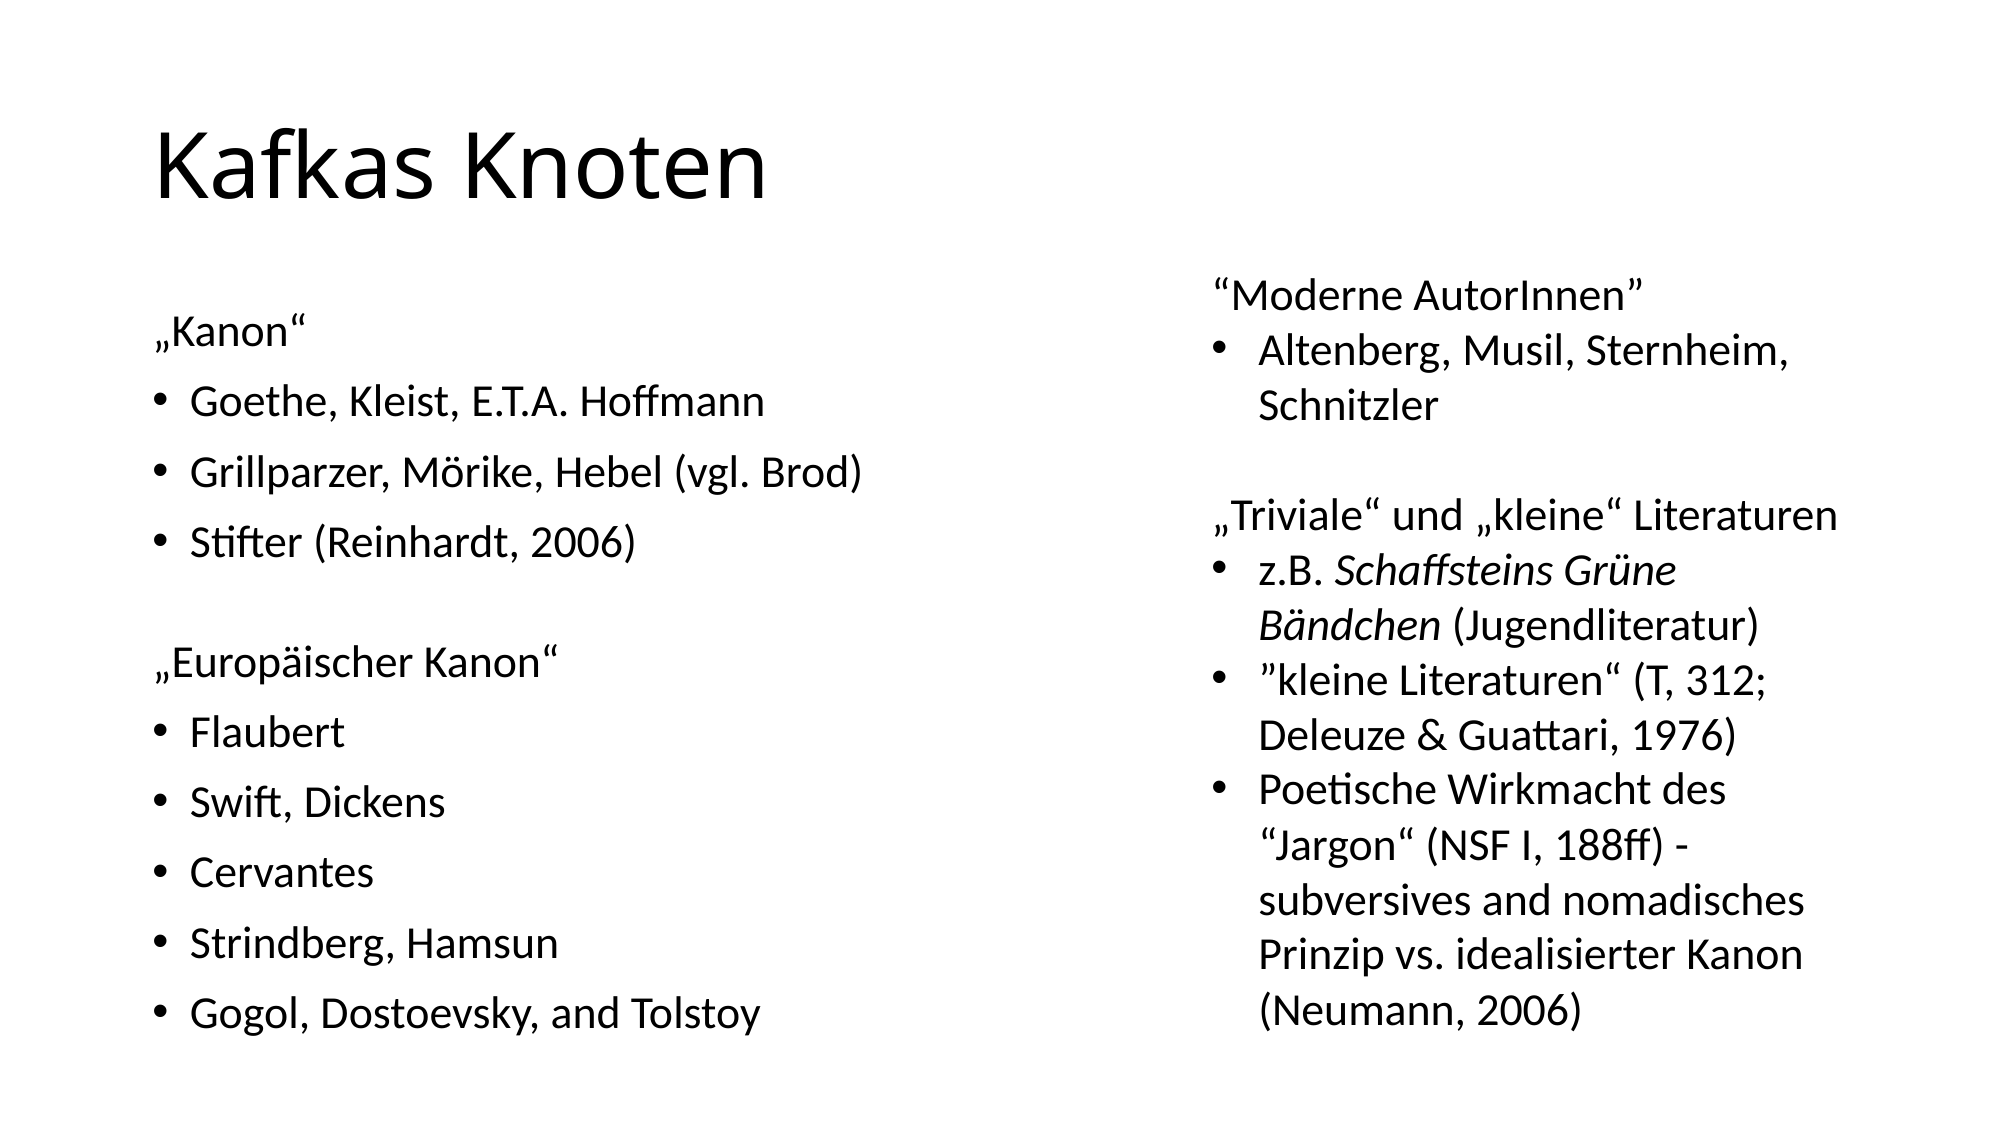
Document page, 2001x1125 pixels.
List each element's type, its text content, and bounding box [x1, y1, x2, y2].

list „Kanon“ Goethe, Kleist, E.T.A. Hoffmann Grillparzer, Mörike, Hebel (vgl. Brod) Stifter (Reinhardt, 2006) „Europäischer Kanon“ Flaubert Swift, Dickens Cervantes Strindberg, Hamsun Gogol, Dostoevsky, and Tolstoy [137, 299, 1064, 1014]
title Kafkas Knoten [137, 59, 1863, 278]
text_box “Moderne AutorInnen” Altenberg, Musil, Sternheim, Schnitzler „Triviale“ und „kleine“ Literaturen z.B. Schaffsteins Grüne Bändchen (Jugendliteratur) ”kleine Literaturen“ (T, 312; Deleuze & Guattari, 1976) Poetische Wirkmacht des “Jargon“ (NSF I, 188ff) - subversives and nomadisches Prinzip vs. idealisierter Kanon (Neumann, 2006) [1196, 257, 1863, 1042]
